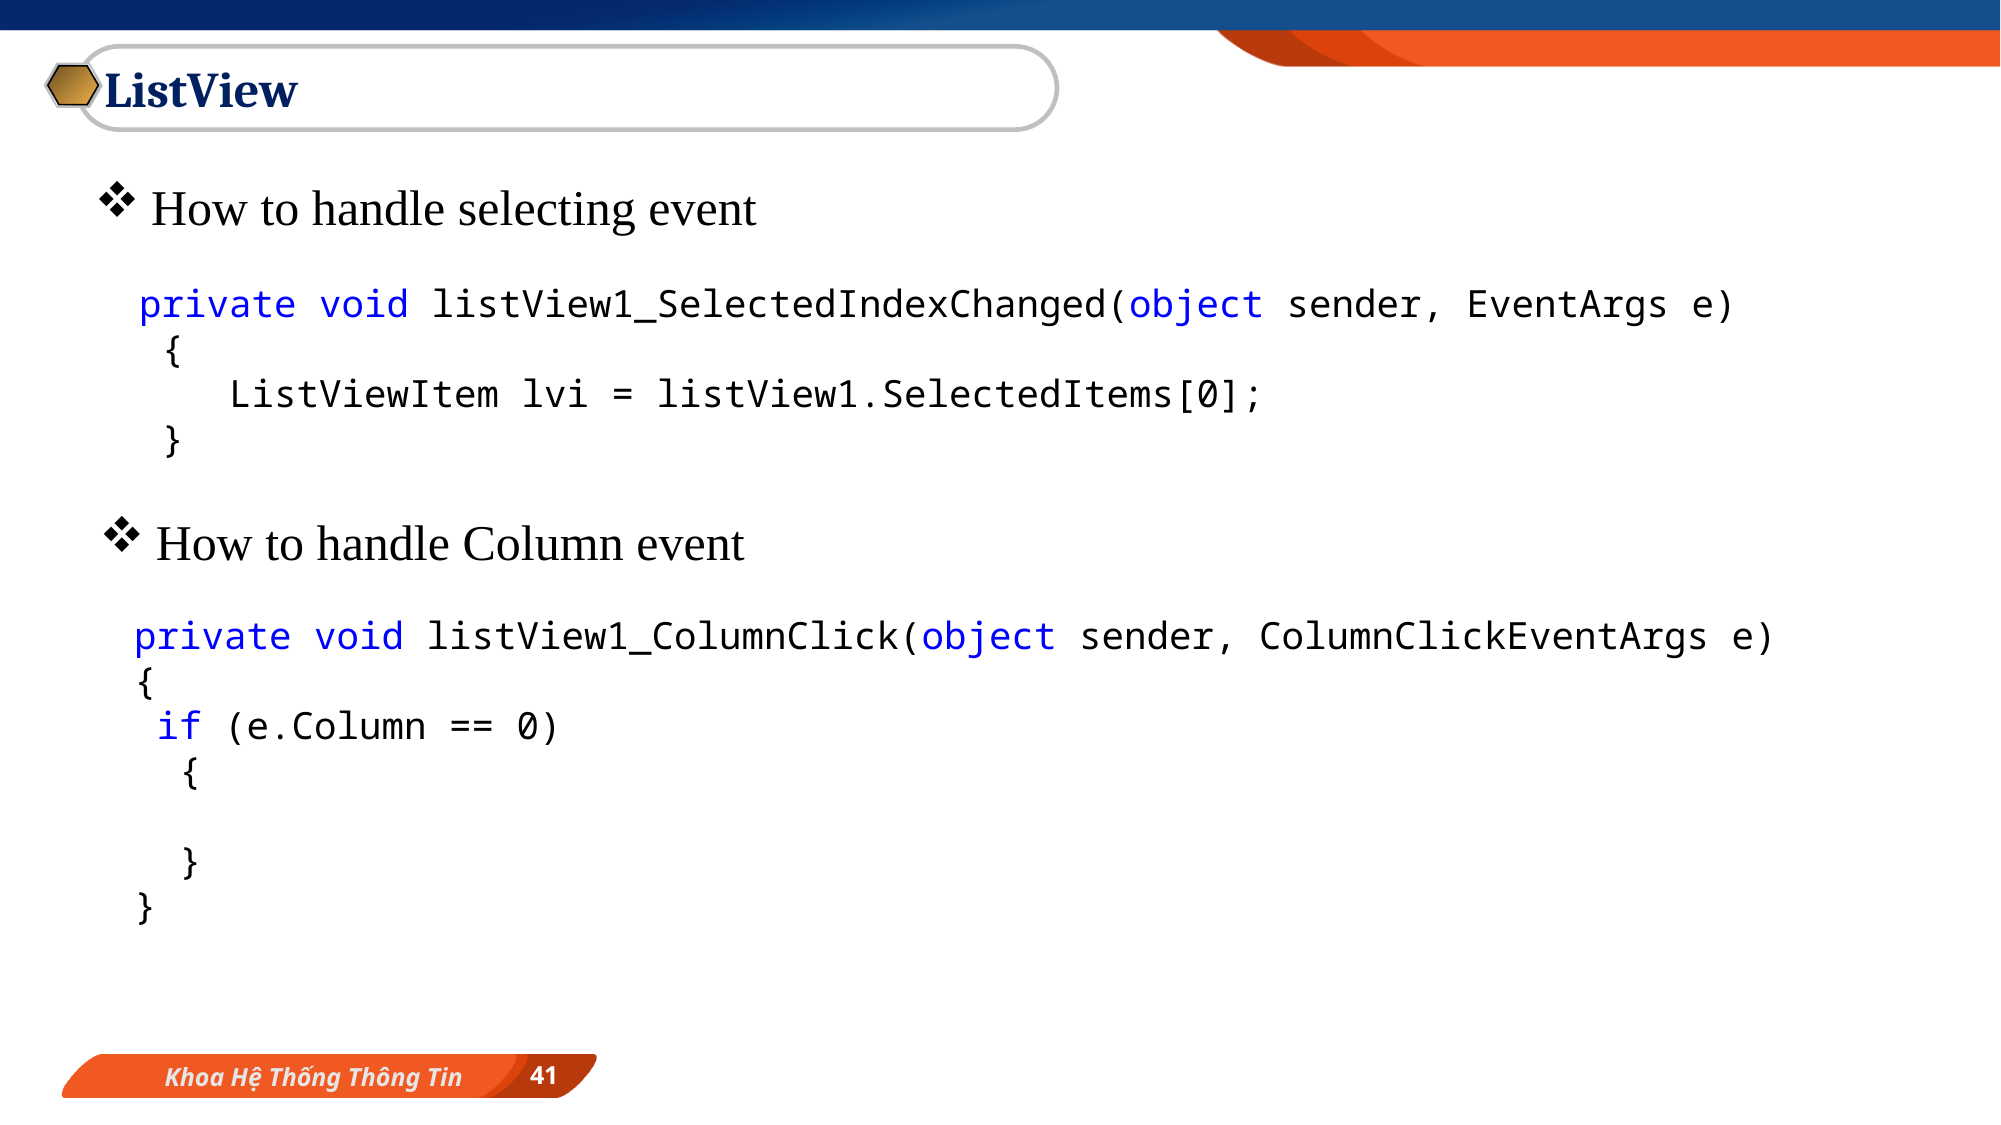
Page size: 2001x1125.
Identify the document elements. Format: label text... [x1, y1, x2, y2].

slide_number 41 [508, 1046, 574, 1106]
picture [34, 1017, 624, 1125]
footer Khoa Hệ Thống Thông Tin [119, 1054, 508, 1098]
picture [0, 0, 2001, 71]
text_box private void listView1_SelectedIndexChanged(object sender, EventArgs e) { ListViewItem lvi = listView1.SelectedItems[0]; } [101, 273, 1782, 468]
text_box private void listView1_ColumnClick(object sender, ColumnClickEventArgs e) { if (e.Column == 0) { } } [119, 604, 1807, 935]
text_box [44, 46, 1058, 130]
text_box How to handle Column event [84, 502, 761, 578]
text_box How to handle selecting event [80, 168, 773, 243]
